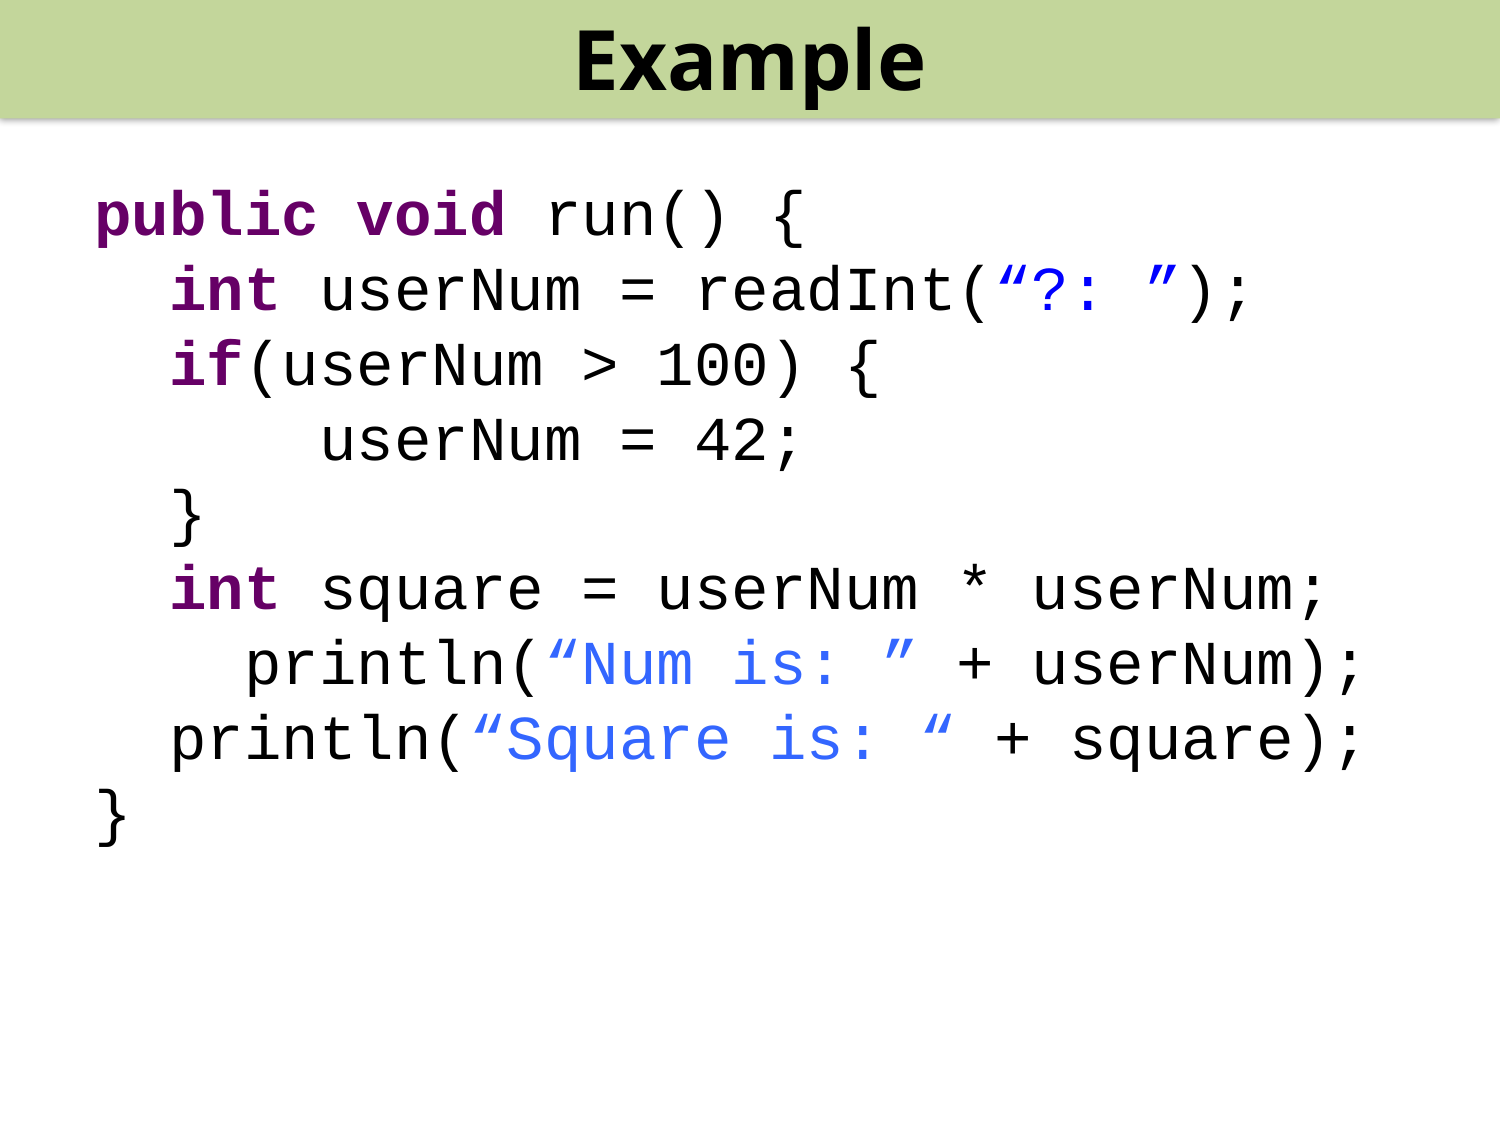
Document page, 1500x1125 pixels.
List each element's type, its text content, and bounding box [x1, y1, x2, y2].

text_box public void run() { int userNum = readInt(“?: ”); if(userNum > 100) { userNum = 42; } int square = userNum * userNum; println(“Num is: ” + userNum); println(“Square is: “ + square); } [79, 165, 1385, 1080]
text_box Example [0, 0, 1500, 122]
